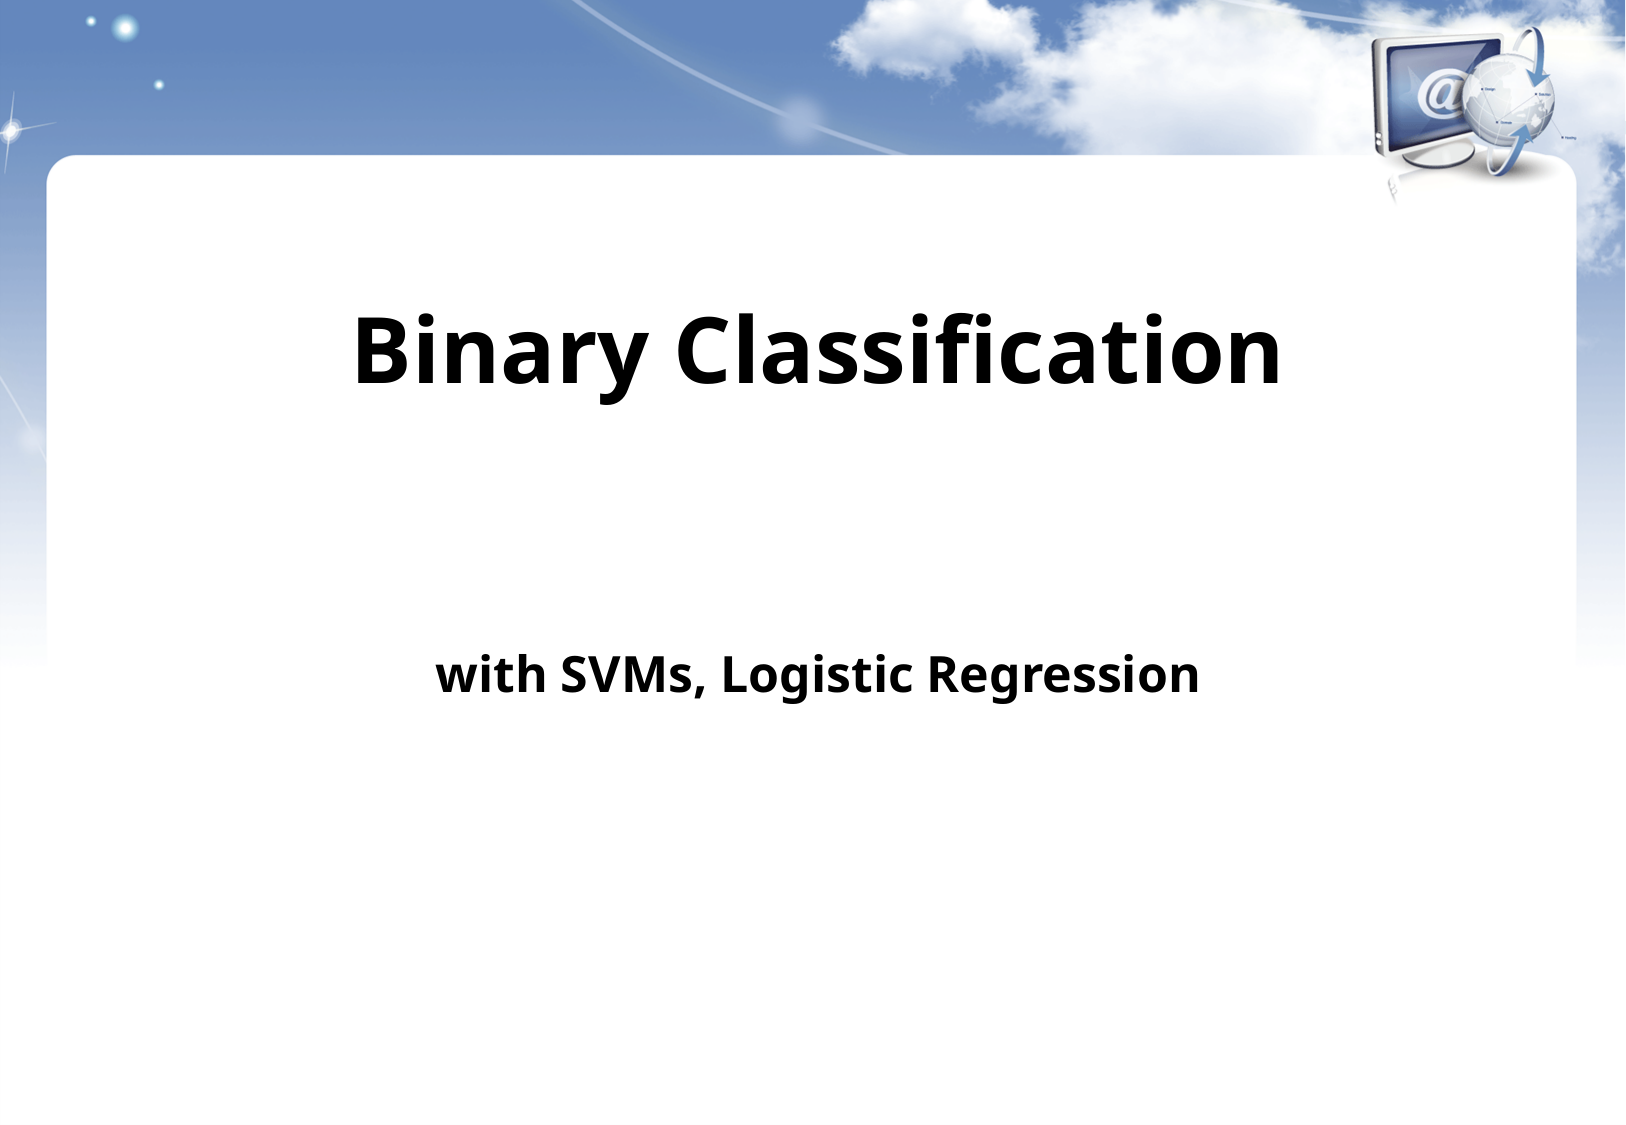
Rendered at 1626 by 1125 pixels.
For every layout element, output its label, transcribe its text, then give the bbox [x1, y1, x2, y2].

text_box Binary Classification with SVMs, Logistic Regression [74, 284, 1563, 356]
picture [0, 0, 1626, 1125]
